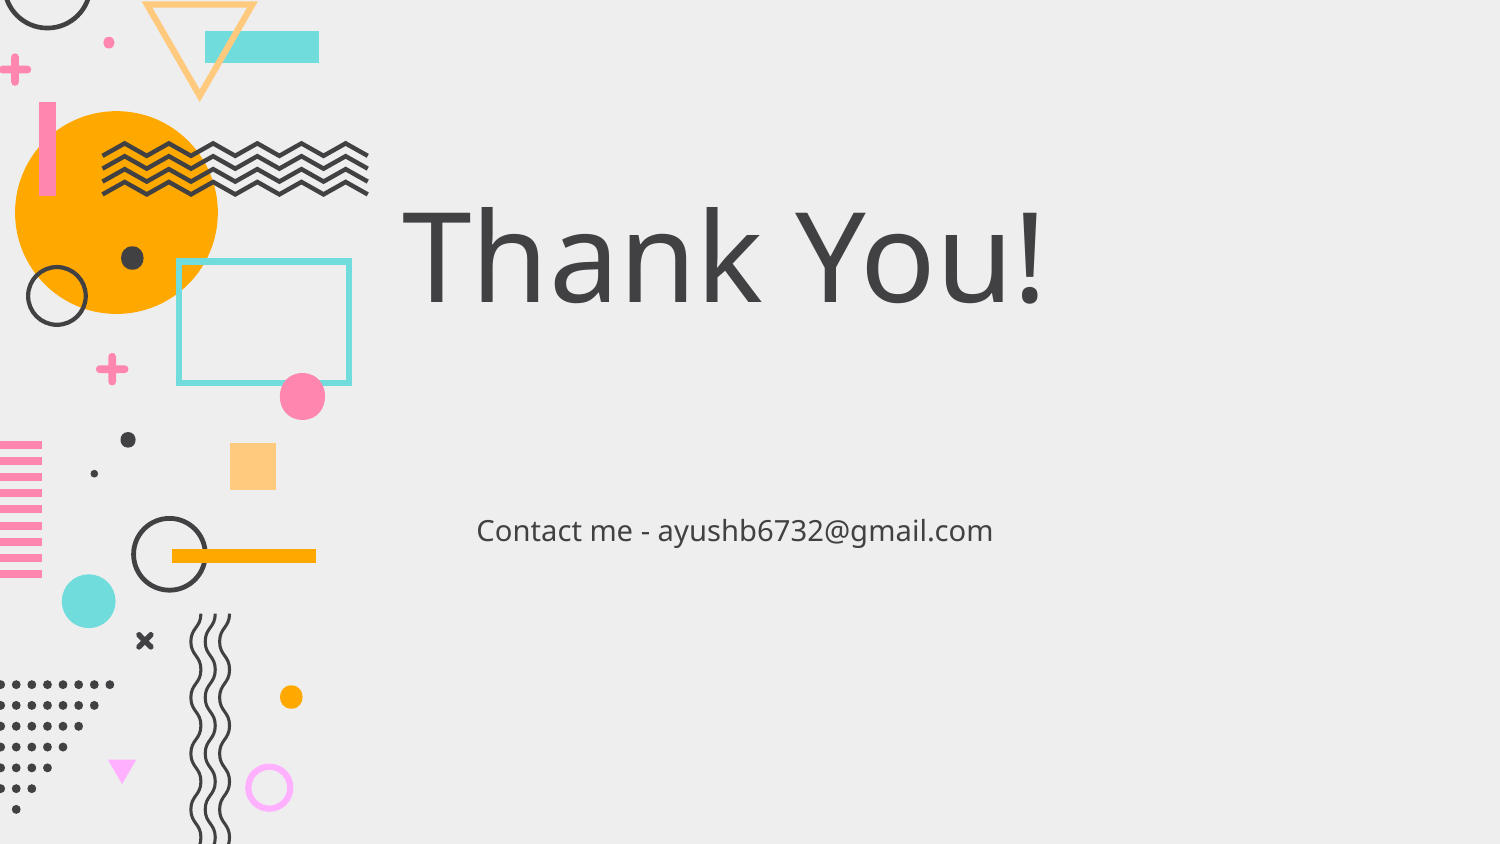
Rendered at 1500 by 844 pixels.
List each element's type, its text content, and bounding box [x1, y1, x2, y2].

subtitle Contact me - ayushb6732@gmail.com [461, 497, 1166, 708]
title Thank You! [373, 162, 1077, 327]
